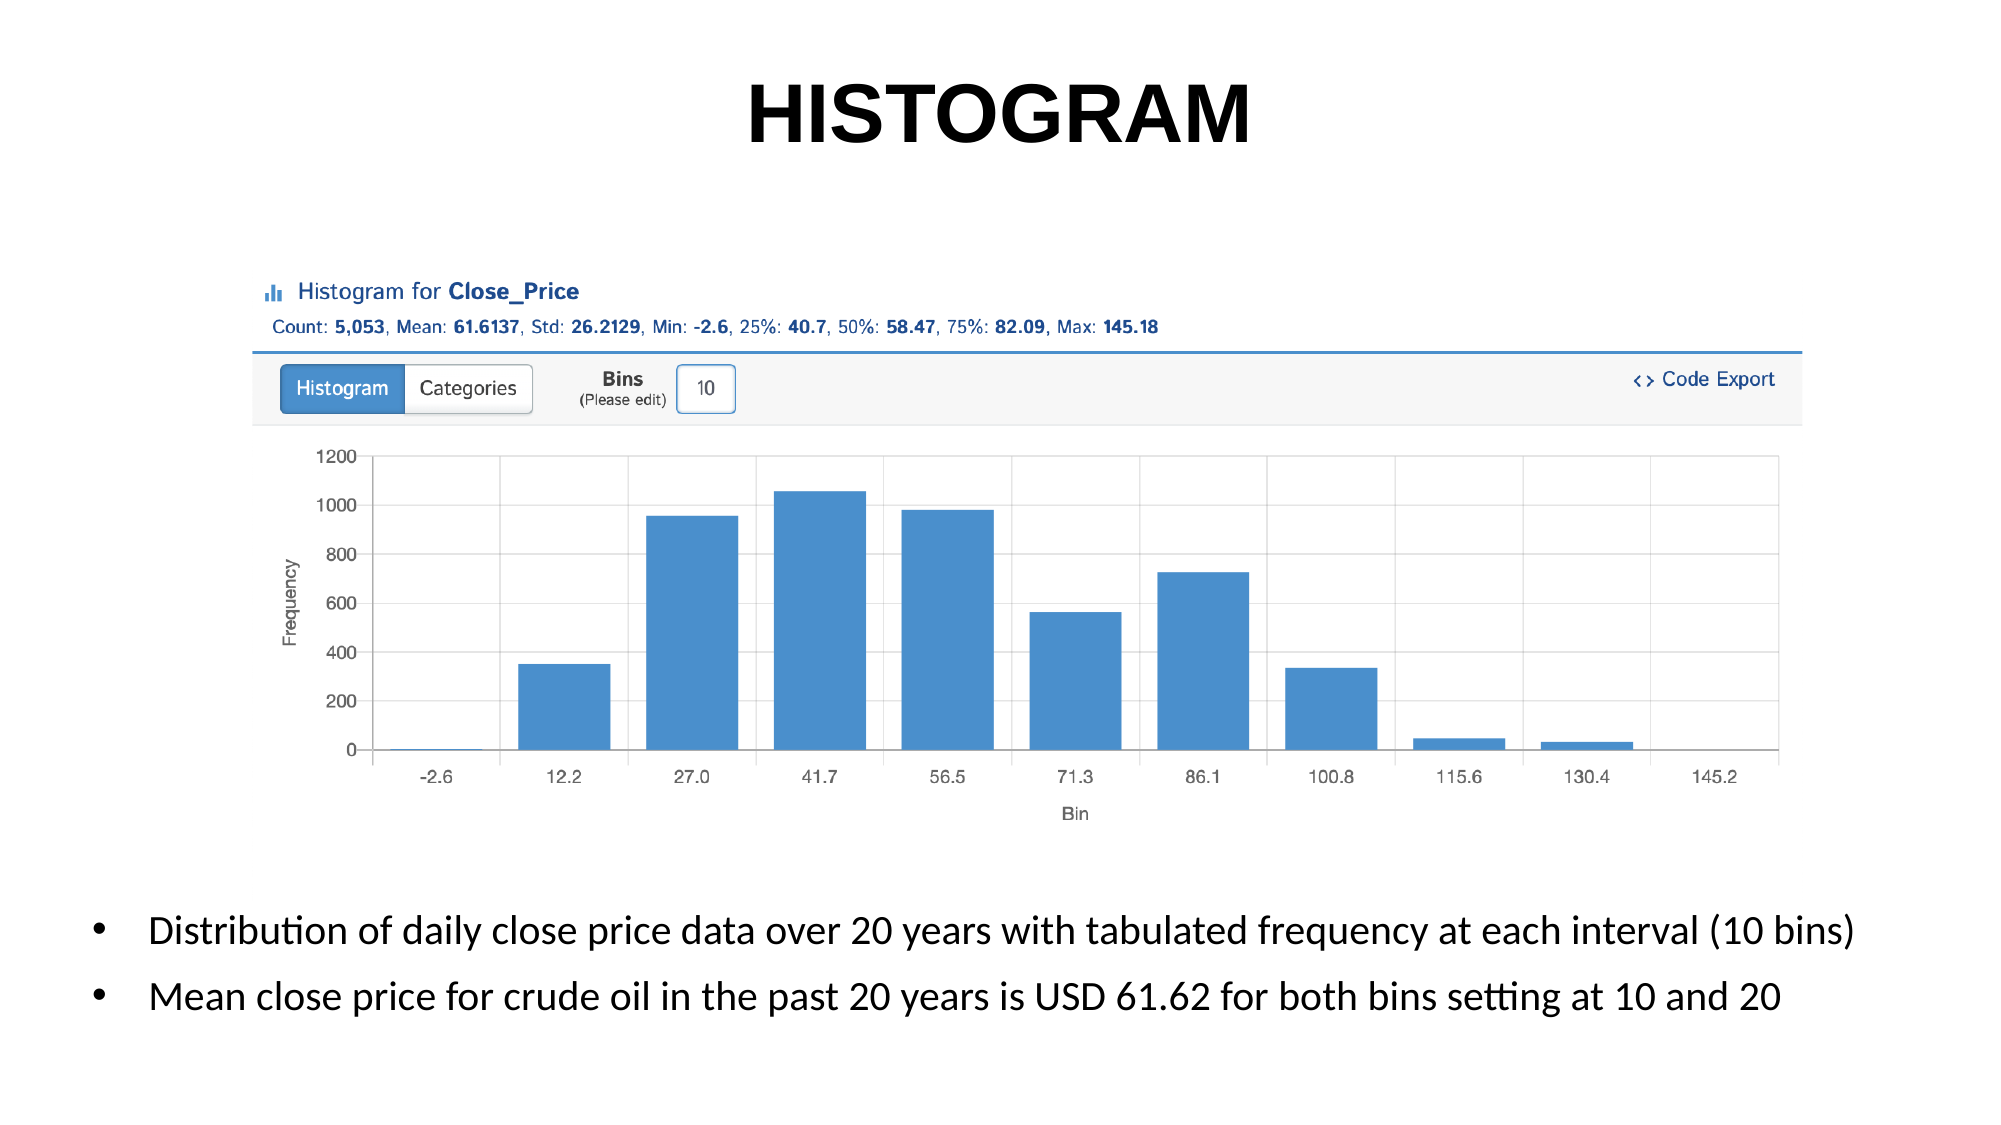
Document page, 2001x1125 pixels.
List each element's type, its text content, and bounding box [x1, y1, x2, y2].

title HISTOGRAM [249, 40, 1750, 169]
subtitle Distribution of daily close price data over 20 years with tabulated frequency at each interval (10 bins) Mean close price for crude oil in the past 20 years is USD 61.62 for both bins setting at 10 and 20 [77, 900, 1978, 1064]
picture [252, 268, 1803, 901]
